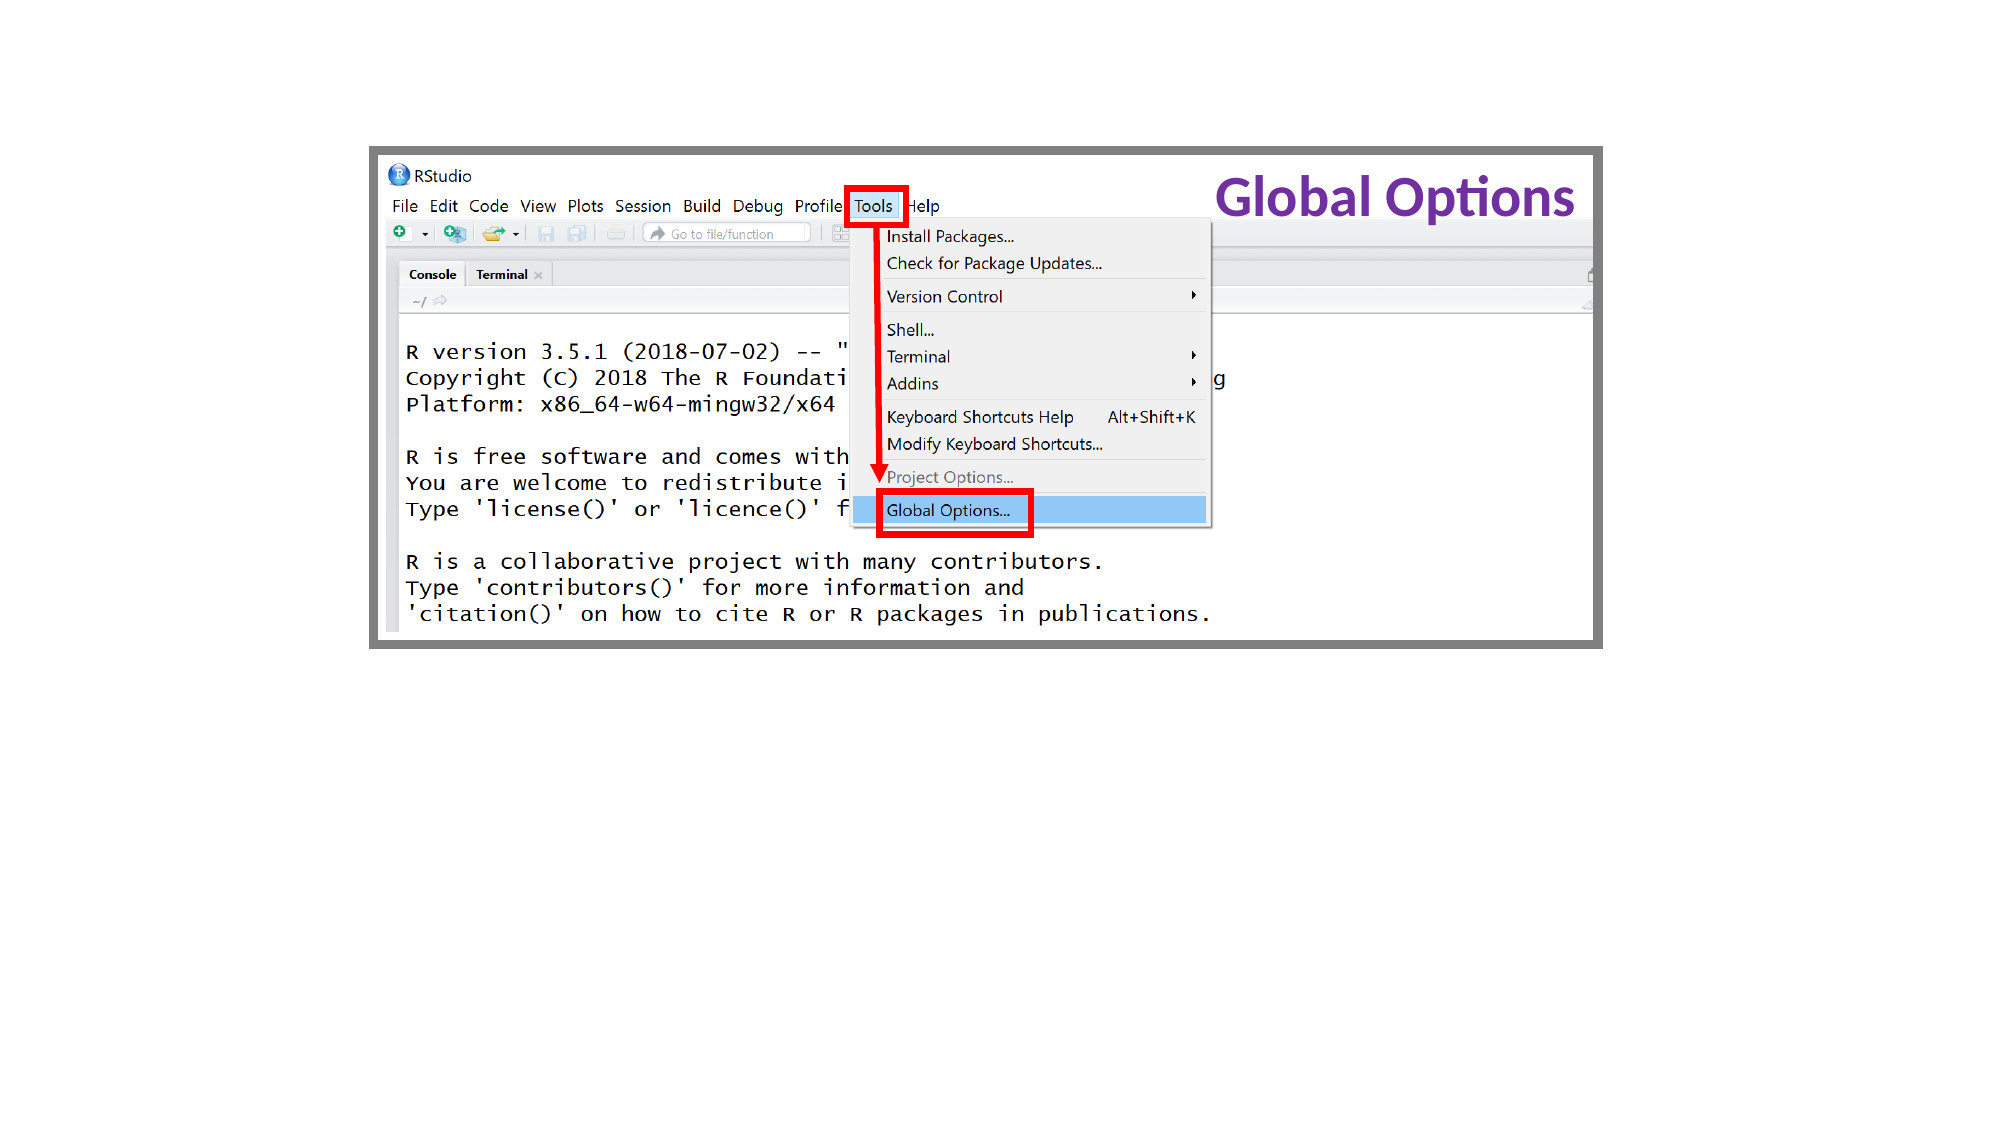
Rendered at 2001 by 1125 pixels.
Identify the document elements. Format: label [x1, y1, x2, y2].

text_box [373, 150, 1599, 645]
